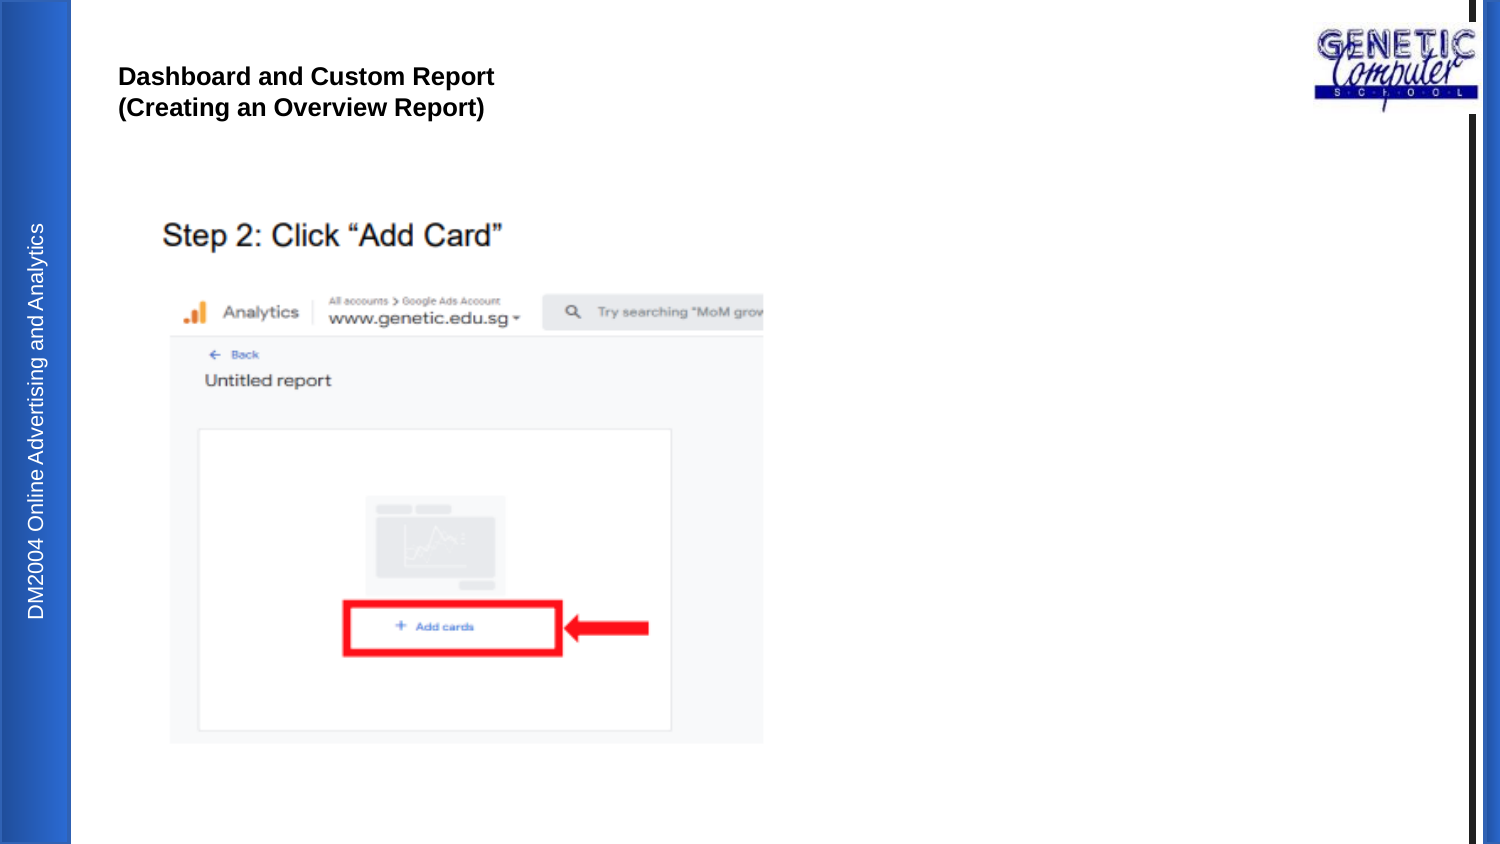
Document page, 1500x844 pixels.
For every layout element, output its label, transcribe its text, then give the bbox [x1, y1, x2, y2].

picture [102, 205, 836, 754]
title Dashboard and Custom Report (Creating an Overview Report) [103, 44, 1397, 137]
picture [1313, 22, 1482, 114]
